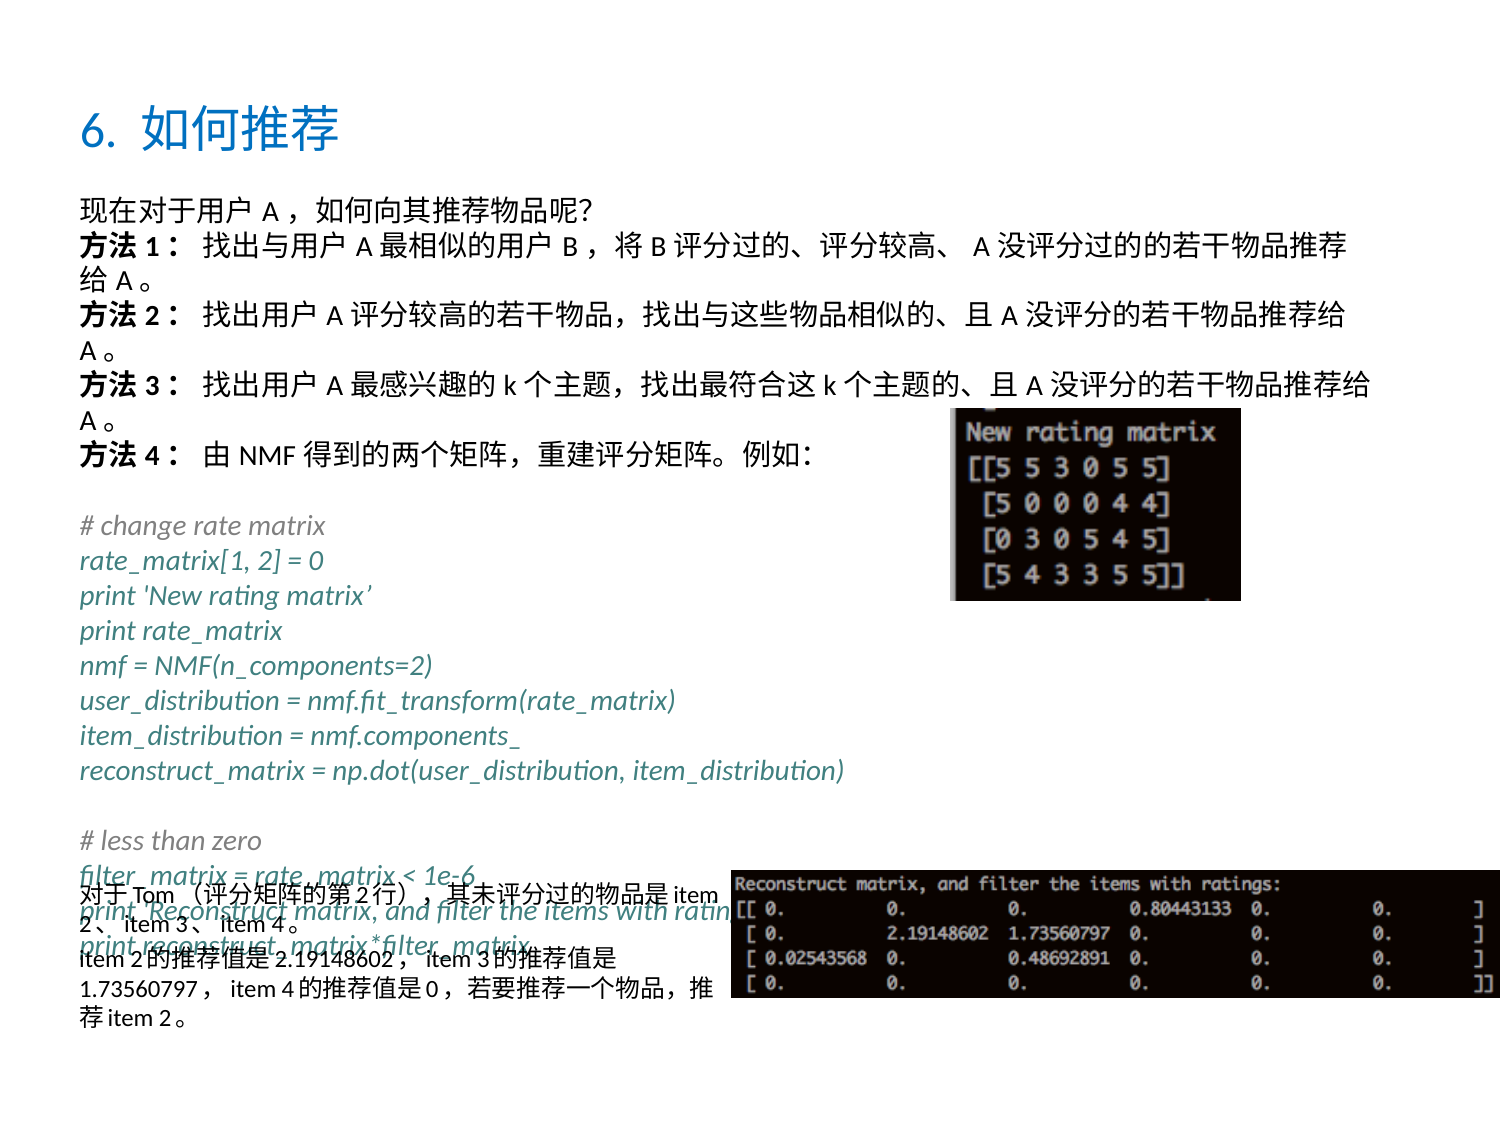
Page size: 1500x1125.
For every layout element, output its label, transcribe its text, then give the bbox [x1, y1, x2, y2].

text_box 对于Tom（评分矩阵的第2行），其未评分过的物品是item 2、item 3、item 4。 item 2的推荐值是2.19148602，item 3的推荐值是1.73560797，item 4的推荐值是0，若要推荐一个物品，推荐item 2。 [64, 871, 739, 1040]
text_box 现在对于用户A，如何向其推荐物品呢？ 方法1： 找出与用户A最相似的用户B，将B评分过的、评分较高、A没评分过的的若干物品推荐给A。 方法2： 找出用户A评分较高的若干物品，找出与这些物品相似的、且A没评分的若干物品推荐给A。 方法3： 找出用户A最感兴趣的k个主题，找出最符合这k个主题的、且A没评分的若干物品推荐给A。 方法4： 由NMF得到的两个矩阵，重建评分矩阵。例如： # change rate matrix rate_matrix[1, 2] = 0 print 'New rating matrix’ print rate_matrix nmf = NMF(n_components=2) user_distribution = nmf.fit_transform(rate_matrix) item_distribution = nmf.components_ reconstruct_matrix = np.dot(user_distribution, item_distribution) # less than zero filter_matrix = rate_matrix < 1e-6 print 'Reconstruct matrix, and filter the items with ratings:’ print reconstruct_matrix*filter_matrix [64, 184, 1391, 871]
picture [731, 870, 1500, 998]
picture [950, 408, 1241, 601]
text_box 6. 如何推荐 [64, 89, 1415, 833]
